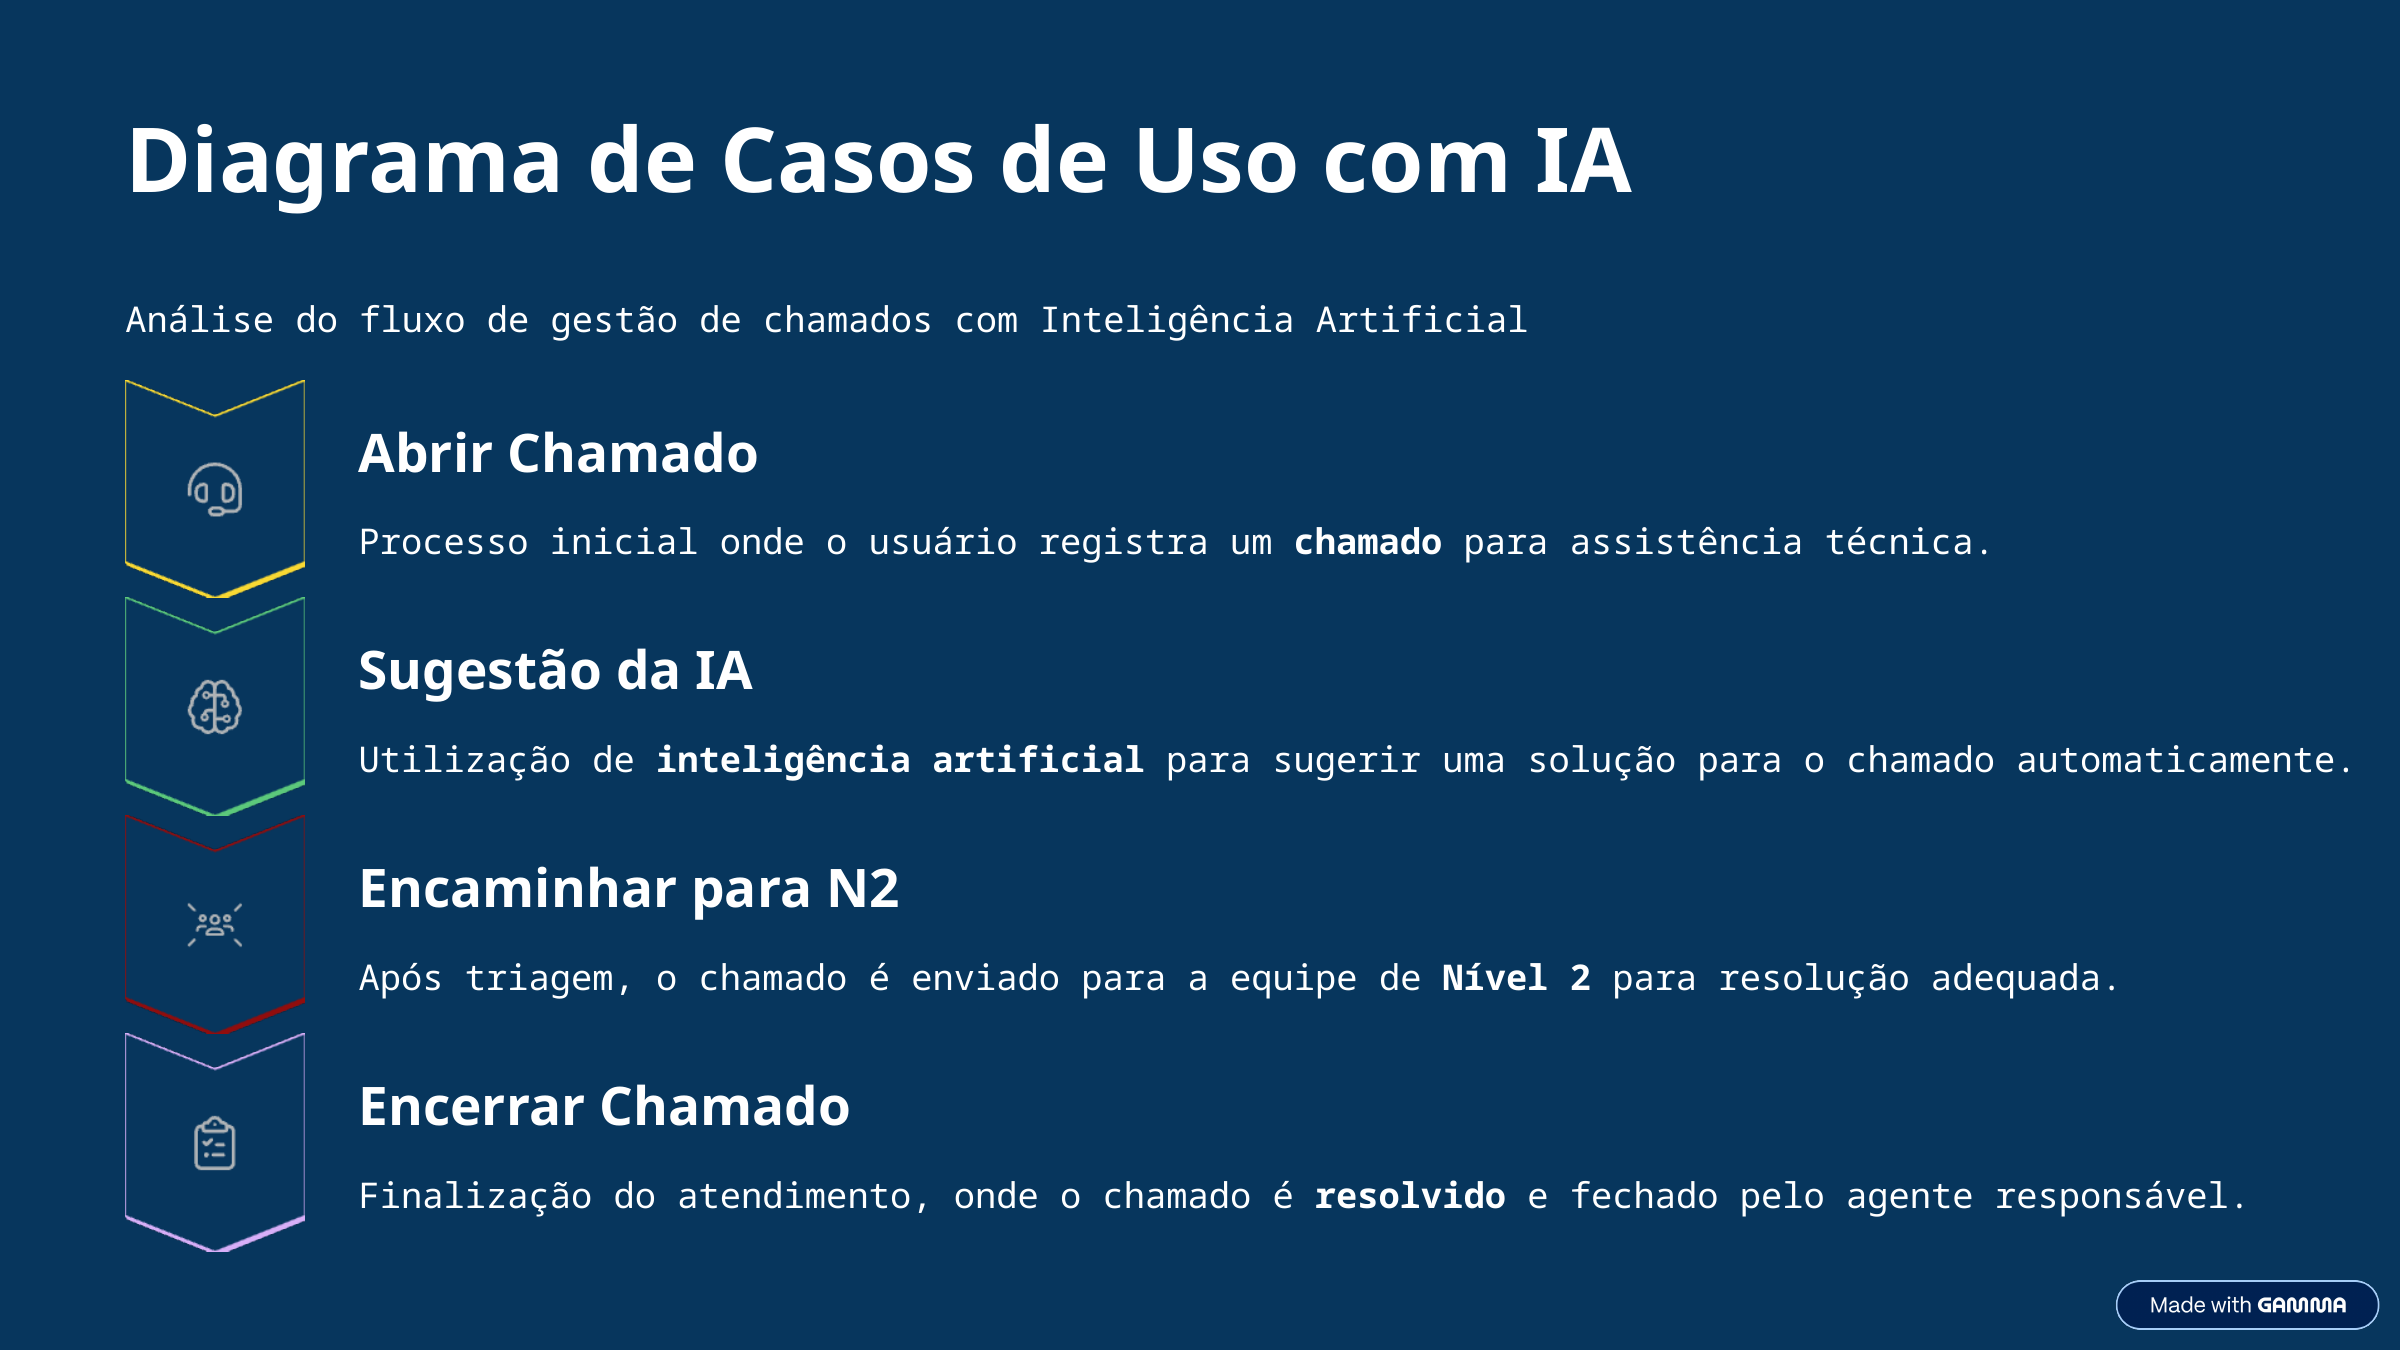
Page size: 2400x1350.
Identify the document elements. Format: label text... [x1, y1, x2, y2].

text_box Abrir Chamado [358, 415, 897, 484]
text_box Processo inicial onde o usuário registra um chamado para assistência técnica. [358, 504, 2275, 563]
text_box Diagrama de Casos de Uso com IA [125, 98, 1673, 211]
text_box Utilização de inteligência artificial para sugerir uma solução para o chamado automaticamente. [358, 722, 2275, 780]
text_box Análise do fluxo de gestão de chamados com Inteligência Artificial [125, 282, 2275, 340]
picture [125, 380, 305, 1252]
text_box Encaminhar para N2 [358, 851, 930, 919]
text_box Após triagem, o chamado é enviado para a equipe de Nível 2 para resolução adequada. [358, 940, 2275, 998]
text_box Encerrar Chamado [358, 1069, 897, 1137]
picture [2106, 1271, 2389, 1339]
text_box Finalização do atendimento, onde o chamado é resolvido e fechado pelo agente responsável. [358, 1157, 2275, 1216]
text_box Sugestão da IA [358, 633, 897, 701]
